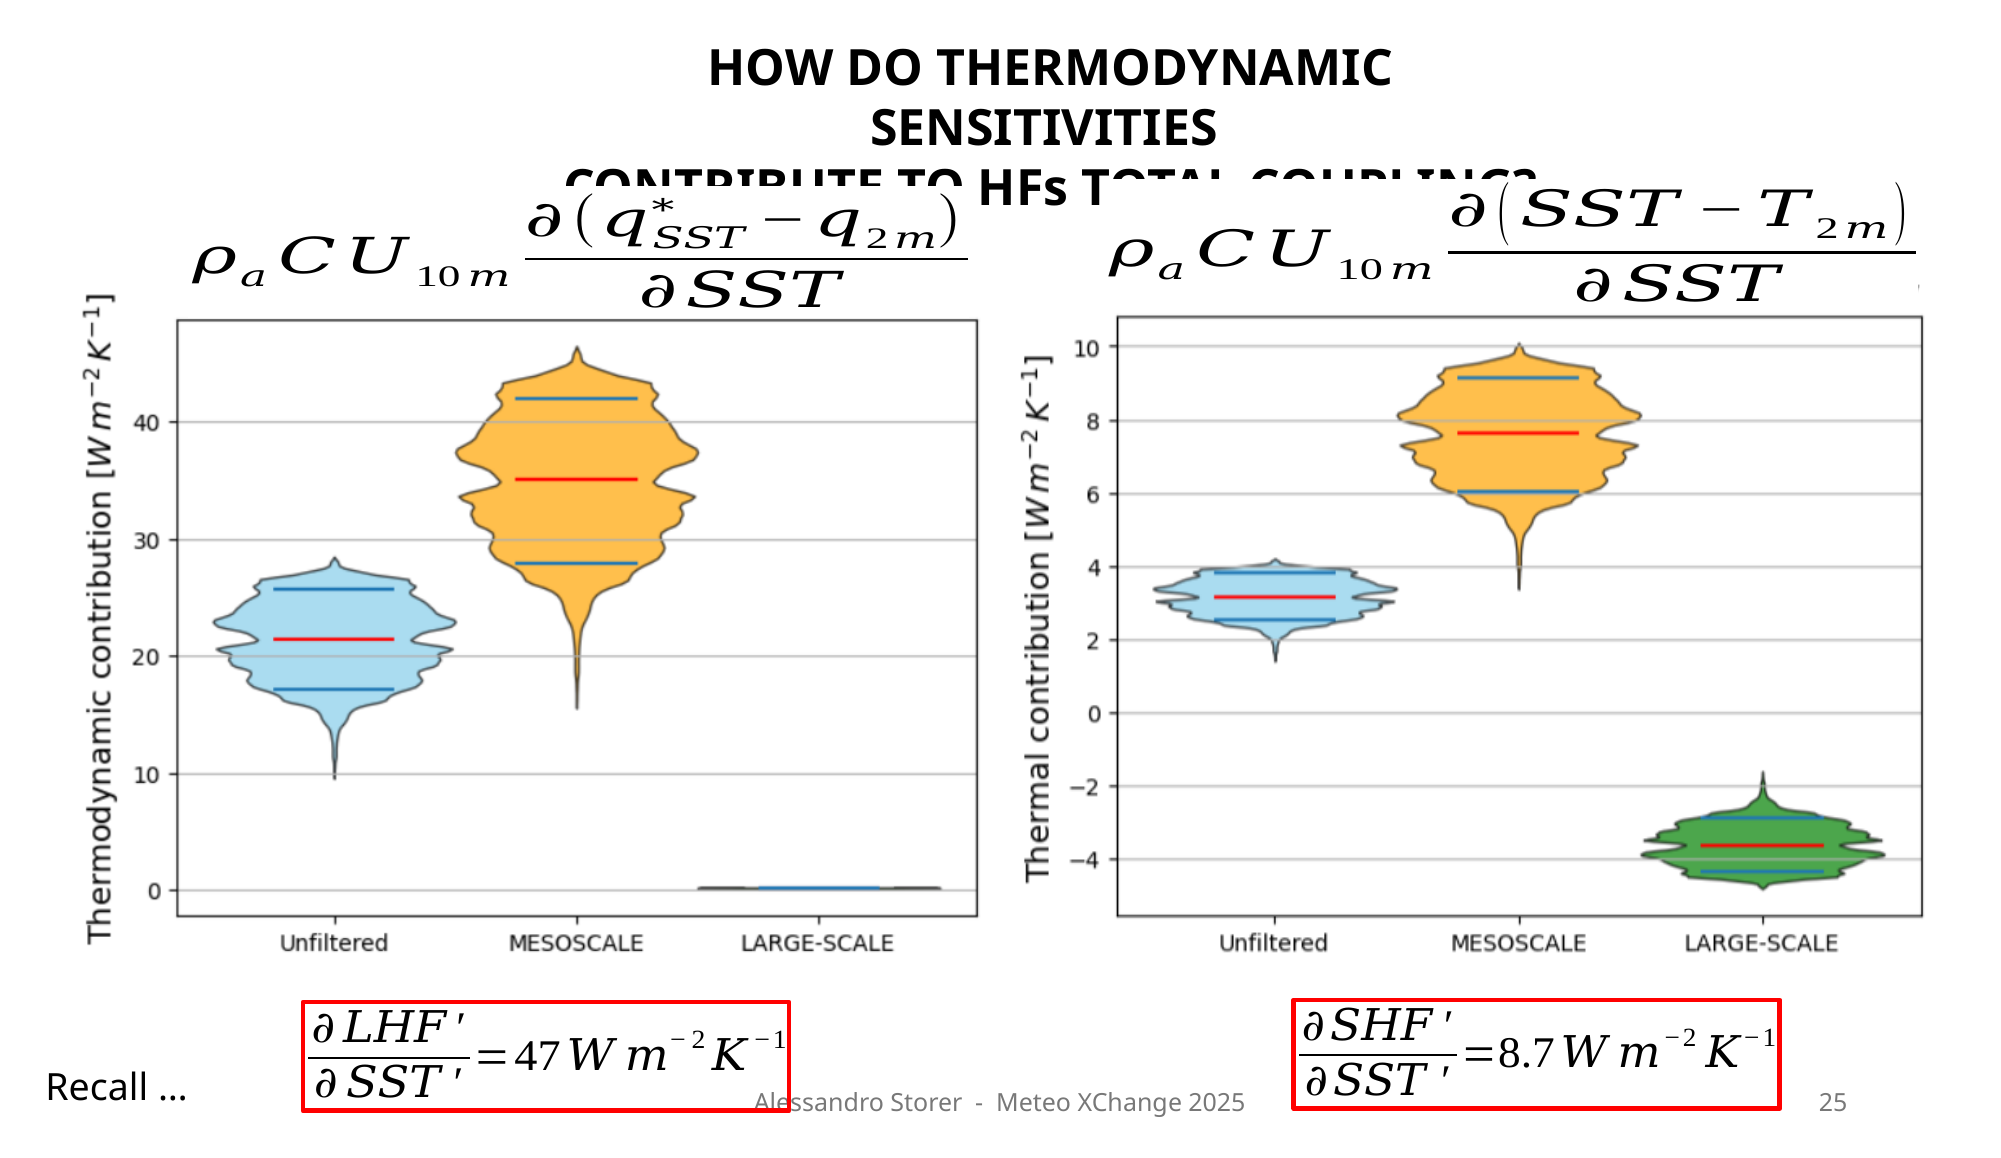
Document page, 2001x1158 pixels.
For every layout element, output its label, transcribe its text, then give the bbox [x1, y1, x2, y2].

text_box Recall … [30, 1055, 322, 1115]
footer Alessandro Storer - Meteo XChange 2025 [662, 1072, 1338, 1135]
text_box HOW DO THERMODYNAMIC SENSITIVITIES CONTRIBUTE TO HFs TOTAL COUPLING? [530, 28, 1571, 224]
slide_number 25 [1412, 1072, 1863, 1135]
picture [58, 264, 1001, 977]
picture [1009, 271, 1942, 980]
